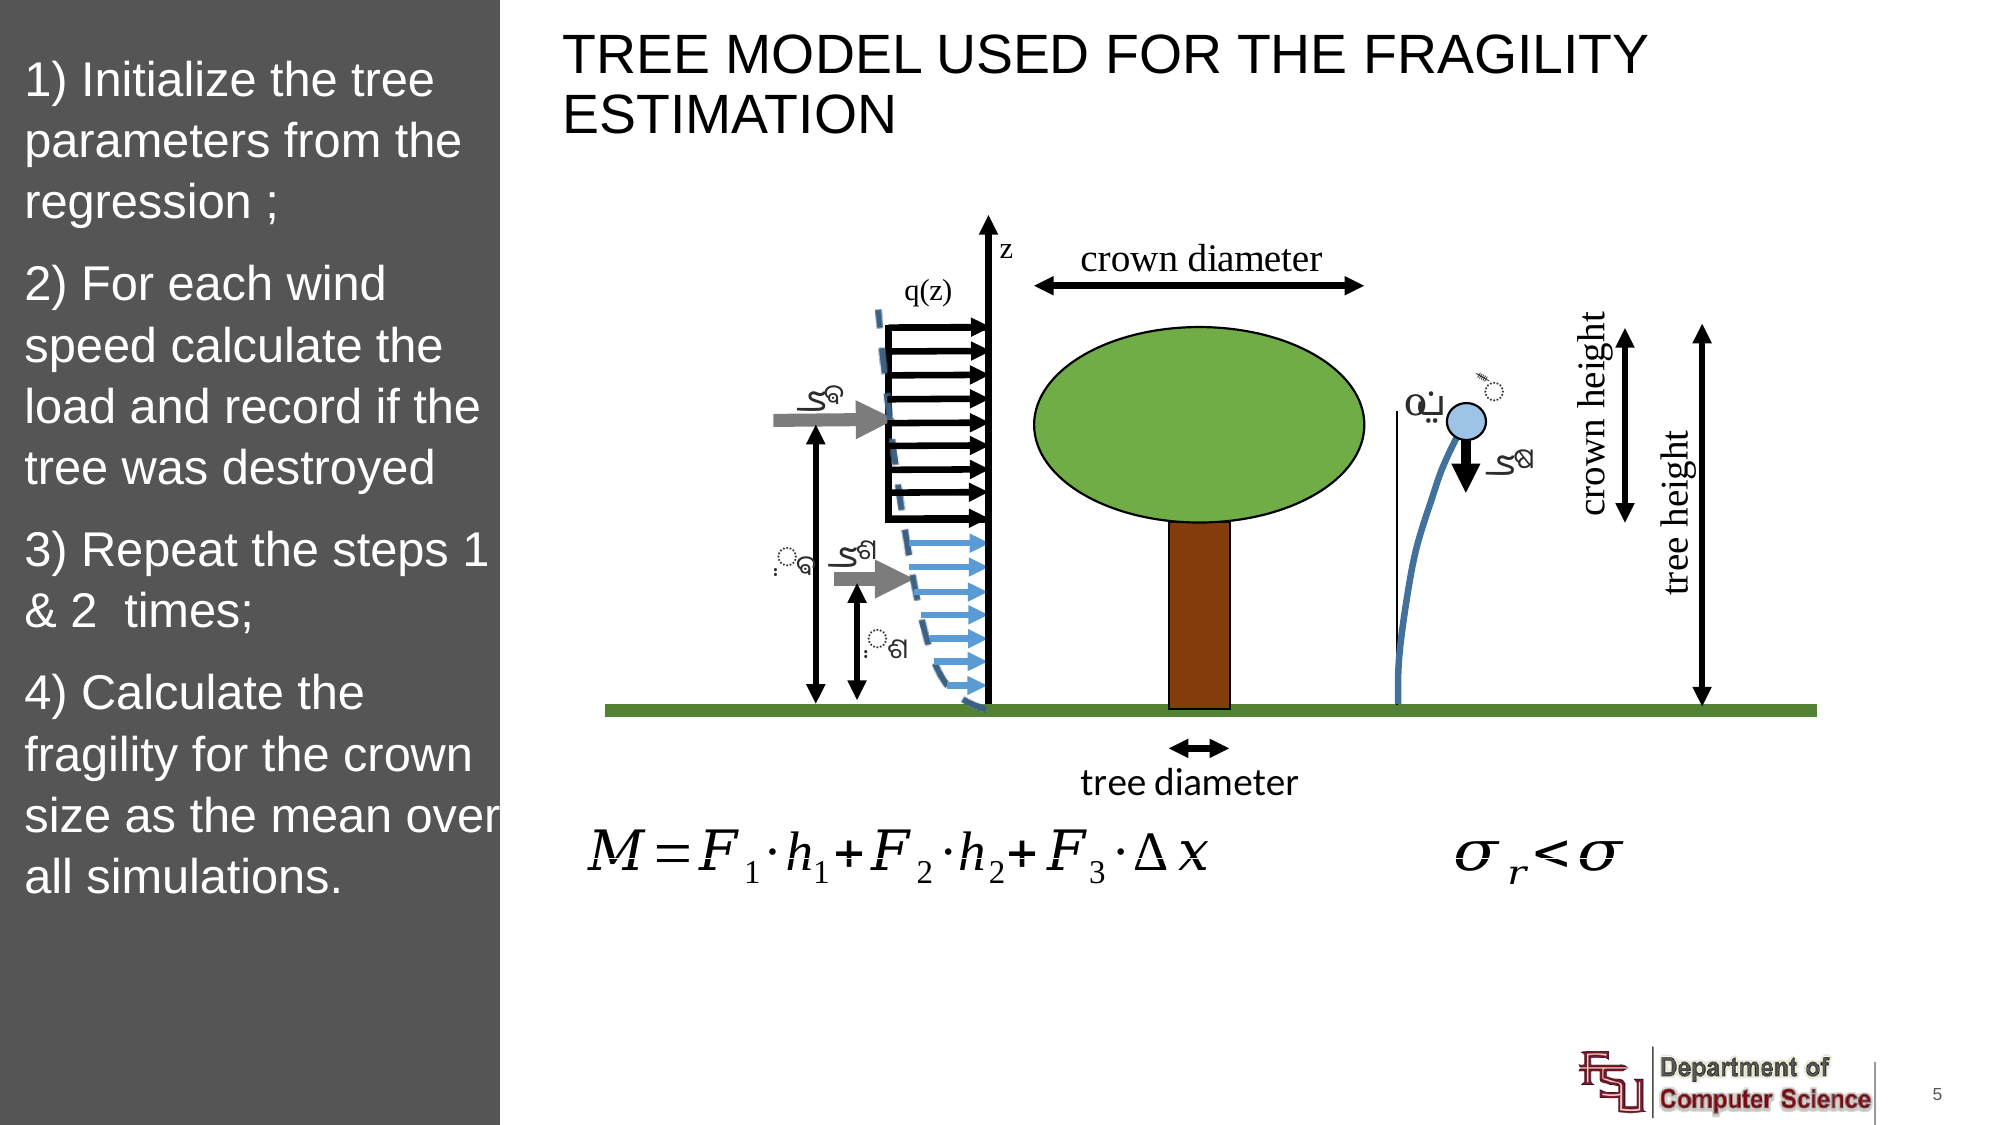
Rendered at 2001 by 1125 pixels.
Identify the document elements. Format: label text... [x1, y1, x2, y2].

picture [1575, 1043, 1875, 1122]
title Tree model used for the fragility estimation [562, 21, 1850, 146]
picture [591, 170, 1851, 859]
